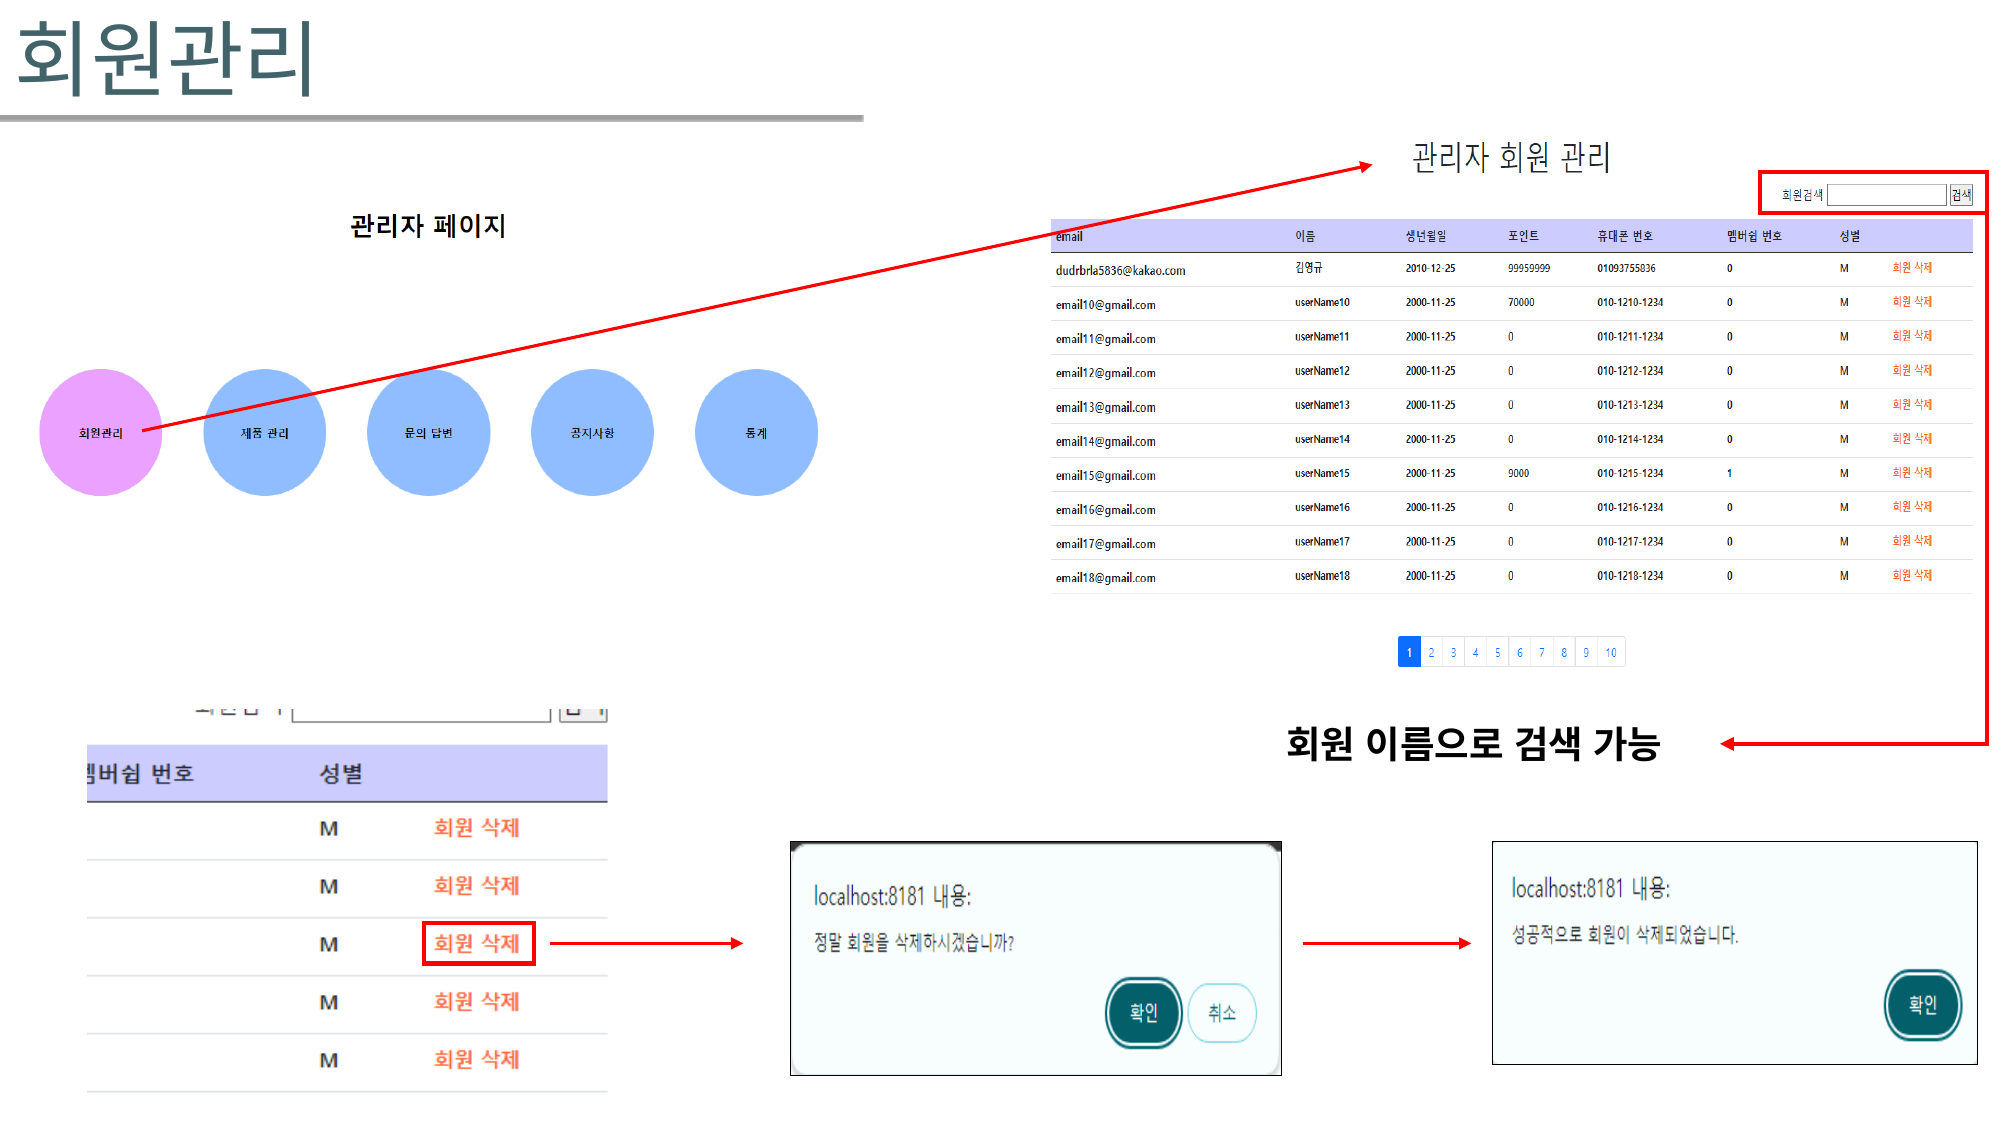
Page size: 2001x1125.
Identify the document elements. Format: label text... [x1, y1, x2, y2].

picture [87, 709, 647, 1099]
text_box 회원 이름으로 검색 가능 [1271, 714, 1720, 774]
picture [790, 841, 1282, 1076]
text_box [142, 164, 1373, 431]
text_box 회원관리 [0, 0, 1000, 115]
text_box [1587, 344, 2000, 613]
picture [1492, 841, 1978, 1065]
picture [6, 164, 857, 570]
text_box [0, 115, 864, 122]
picture [1041, 100, 1994, 714]
